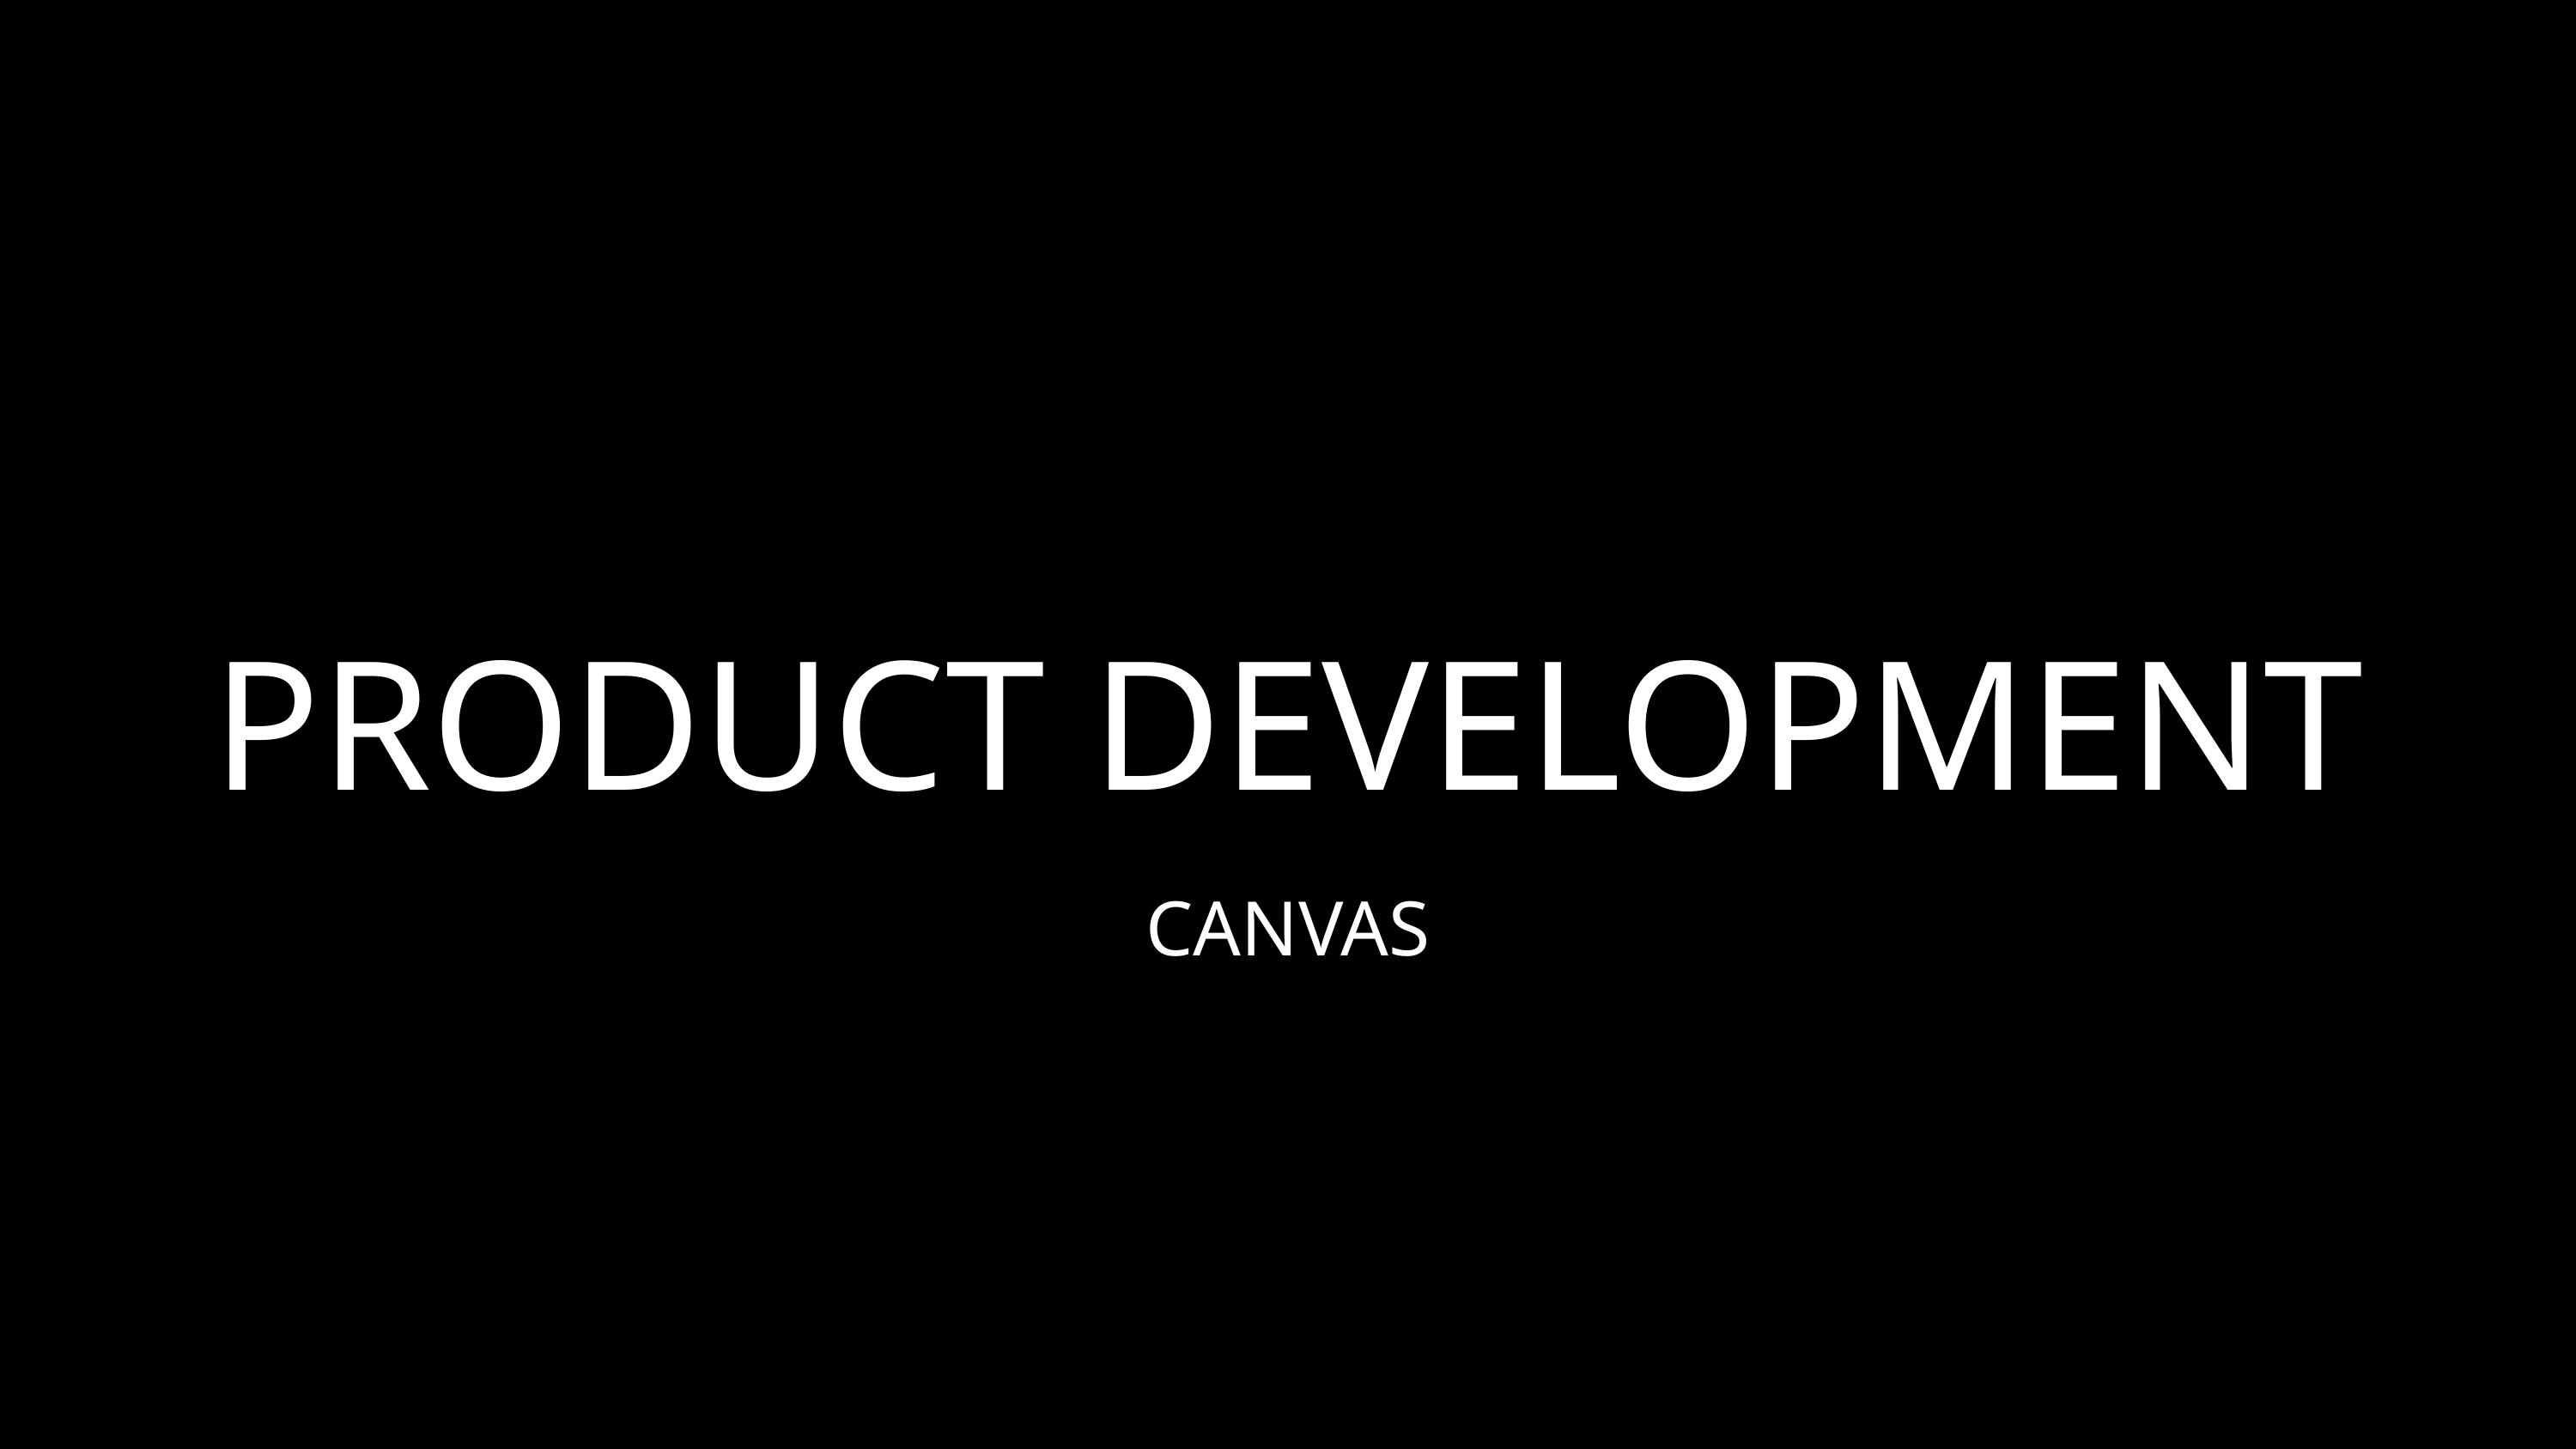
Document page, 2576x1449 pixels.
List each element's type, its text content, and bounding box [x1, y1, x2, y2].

text_box CANVAS [999, 888, 1577, 972]
text_box PRODUCT DEVELOPMENT [186, 628, 2390, 827]
